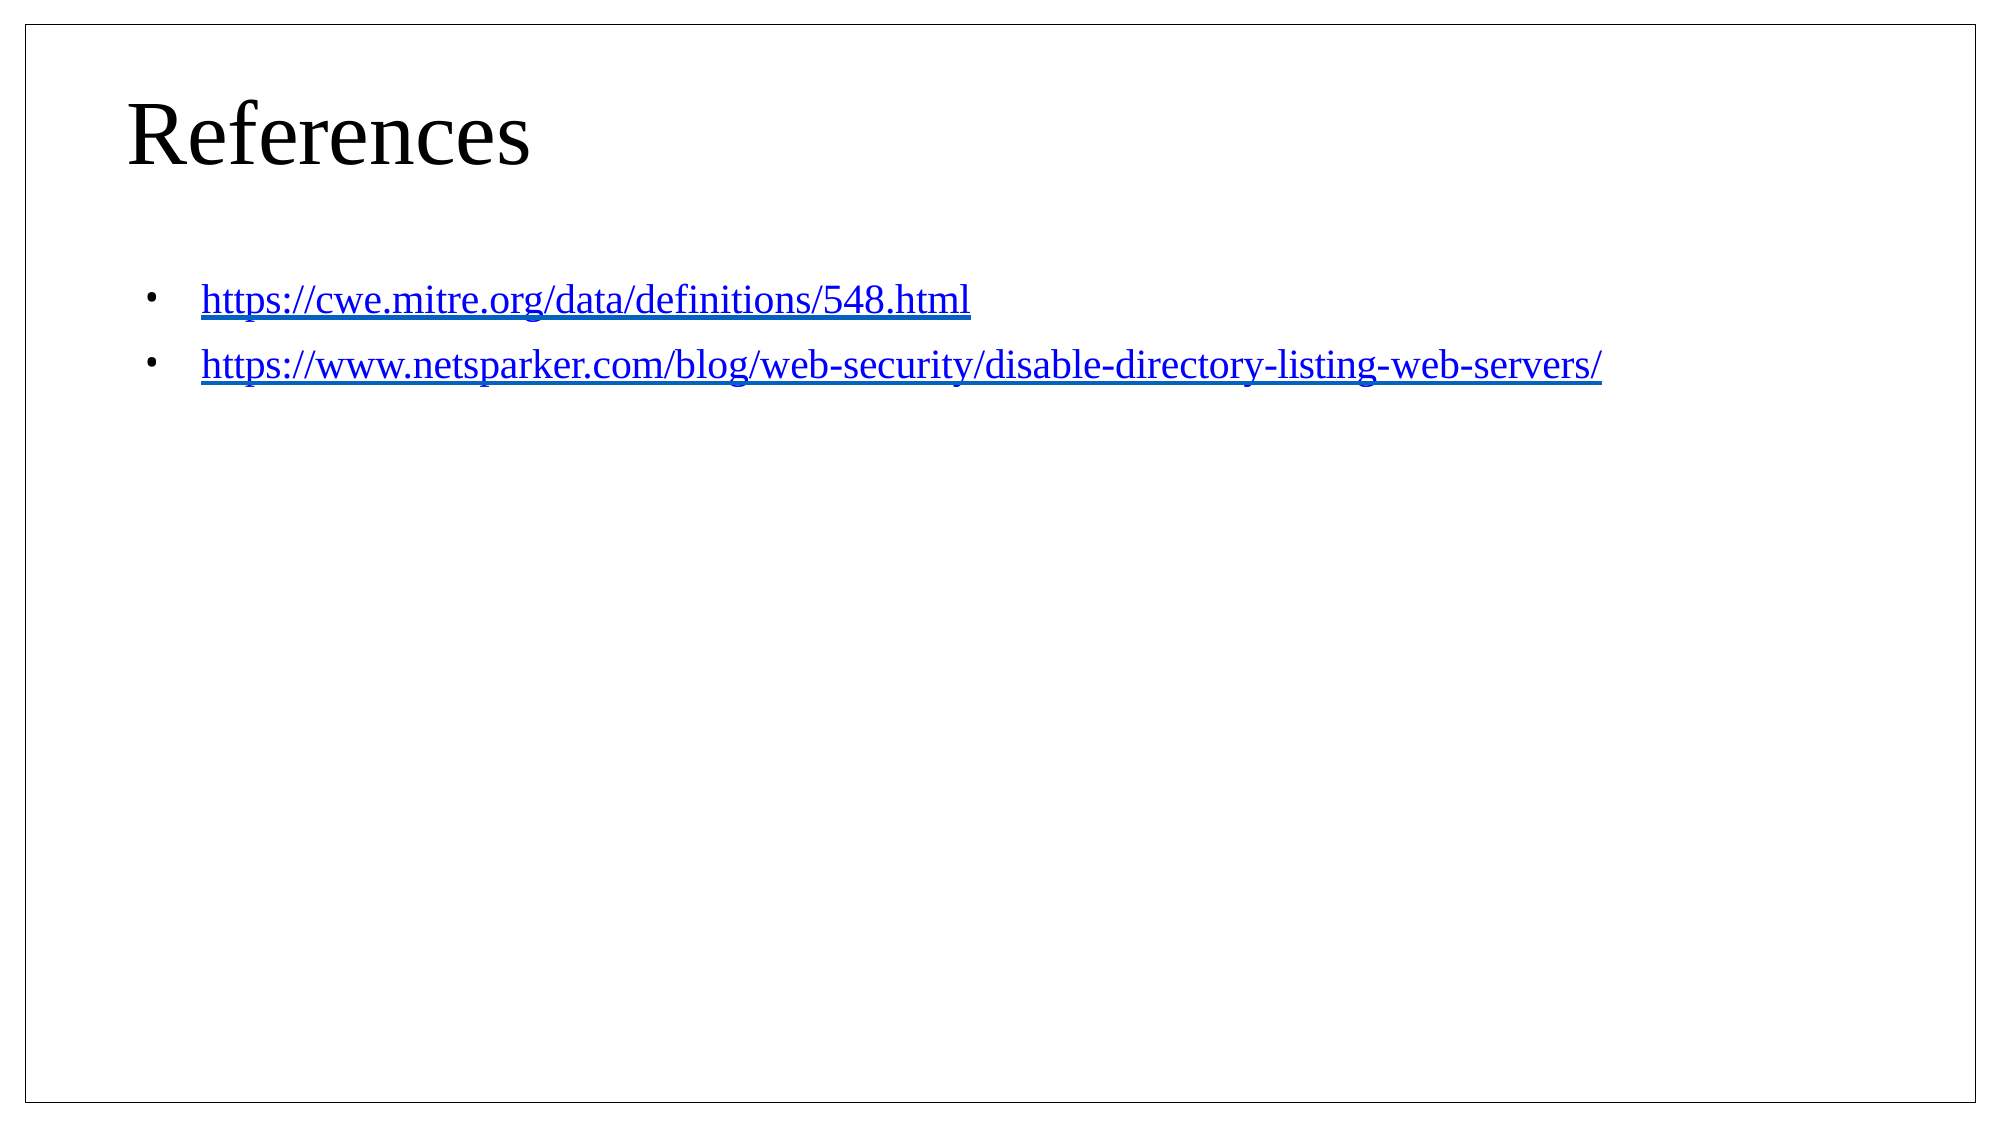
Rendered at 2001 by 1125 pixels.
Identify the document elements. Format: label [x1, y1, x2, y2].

text_box [25, 24, 1976, 1103]
